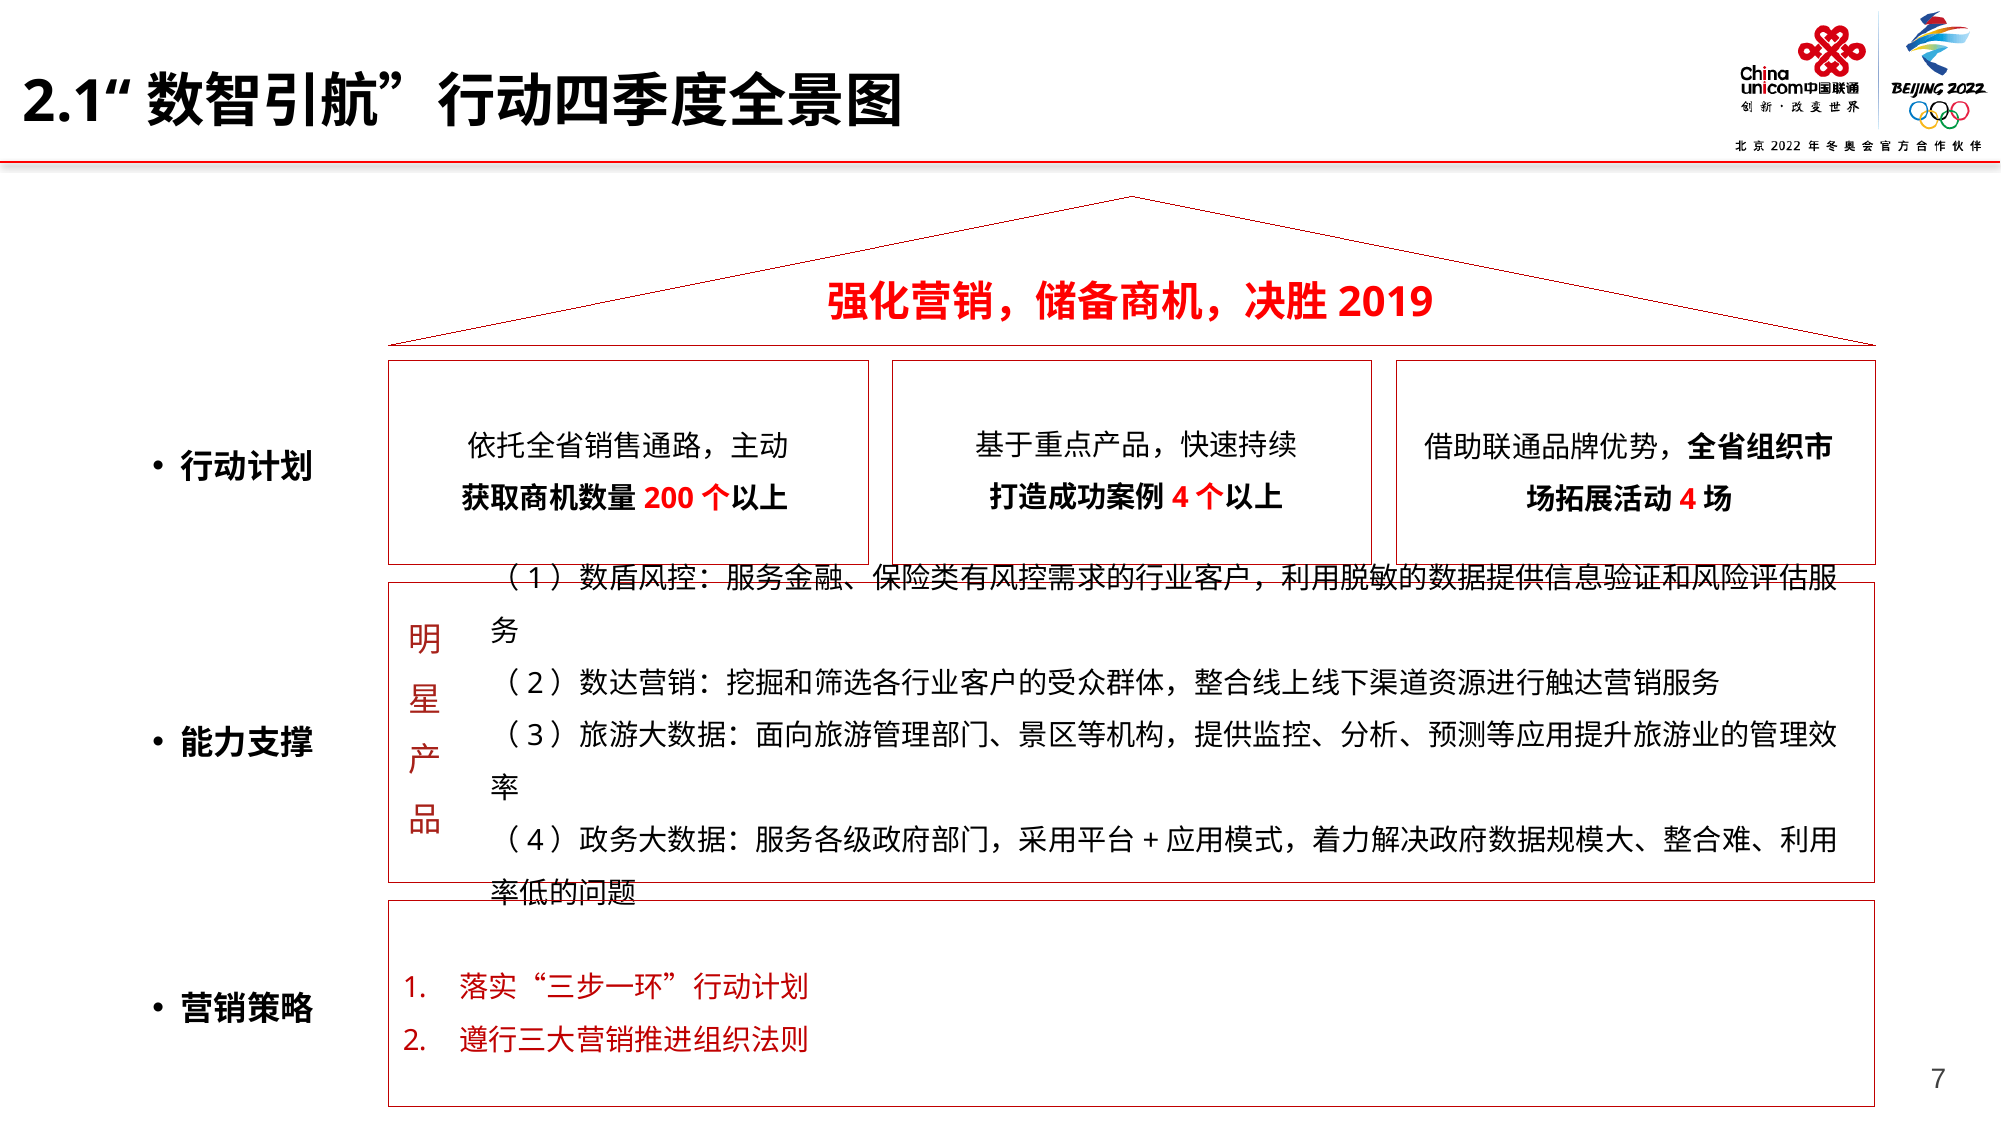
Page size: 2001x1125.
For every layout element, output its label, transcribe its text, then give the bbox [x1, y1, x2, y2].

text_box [137, 196, 1876, 1107]
text_box 2.1“数智引航”行动四季度全景图 [22, 44, 1405, 133]
picture [1729, 7, 1993, 158]
